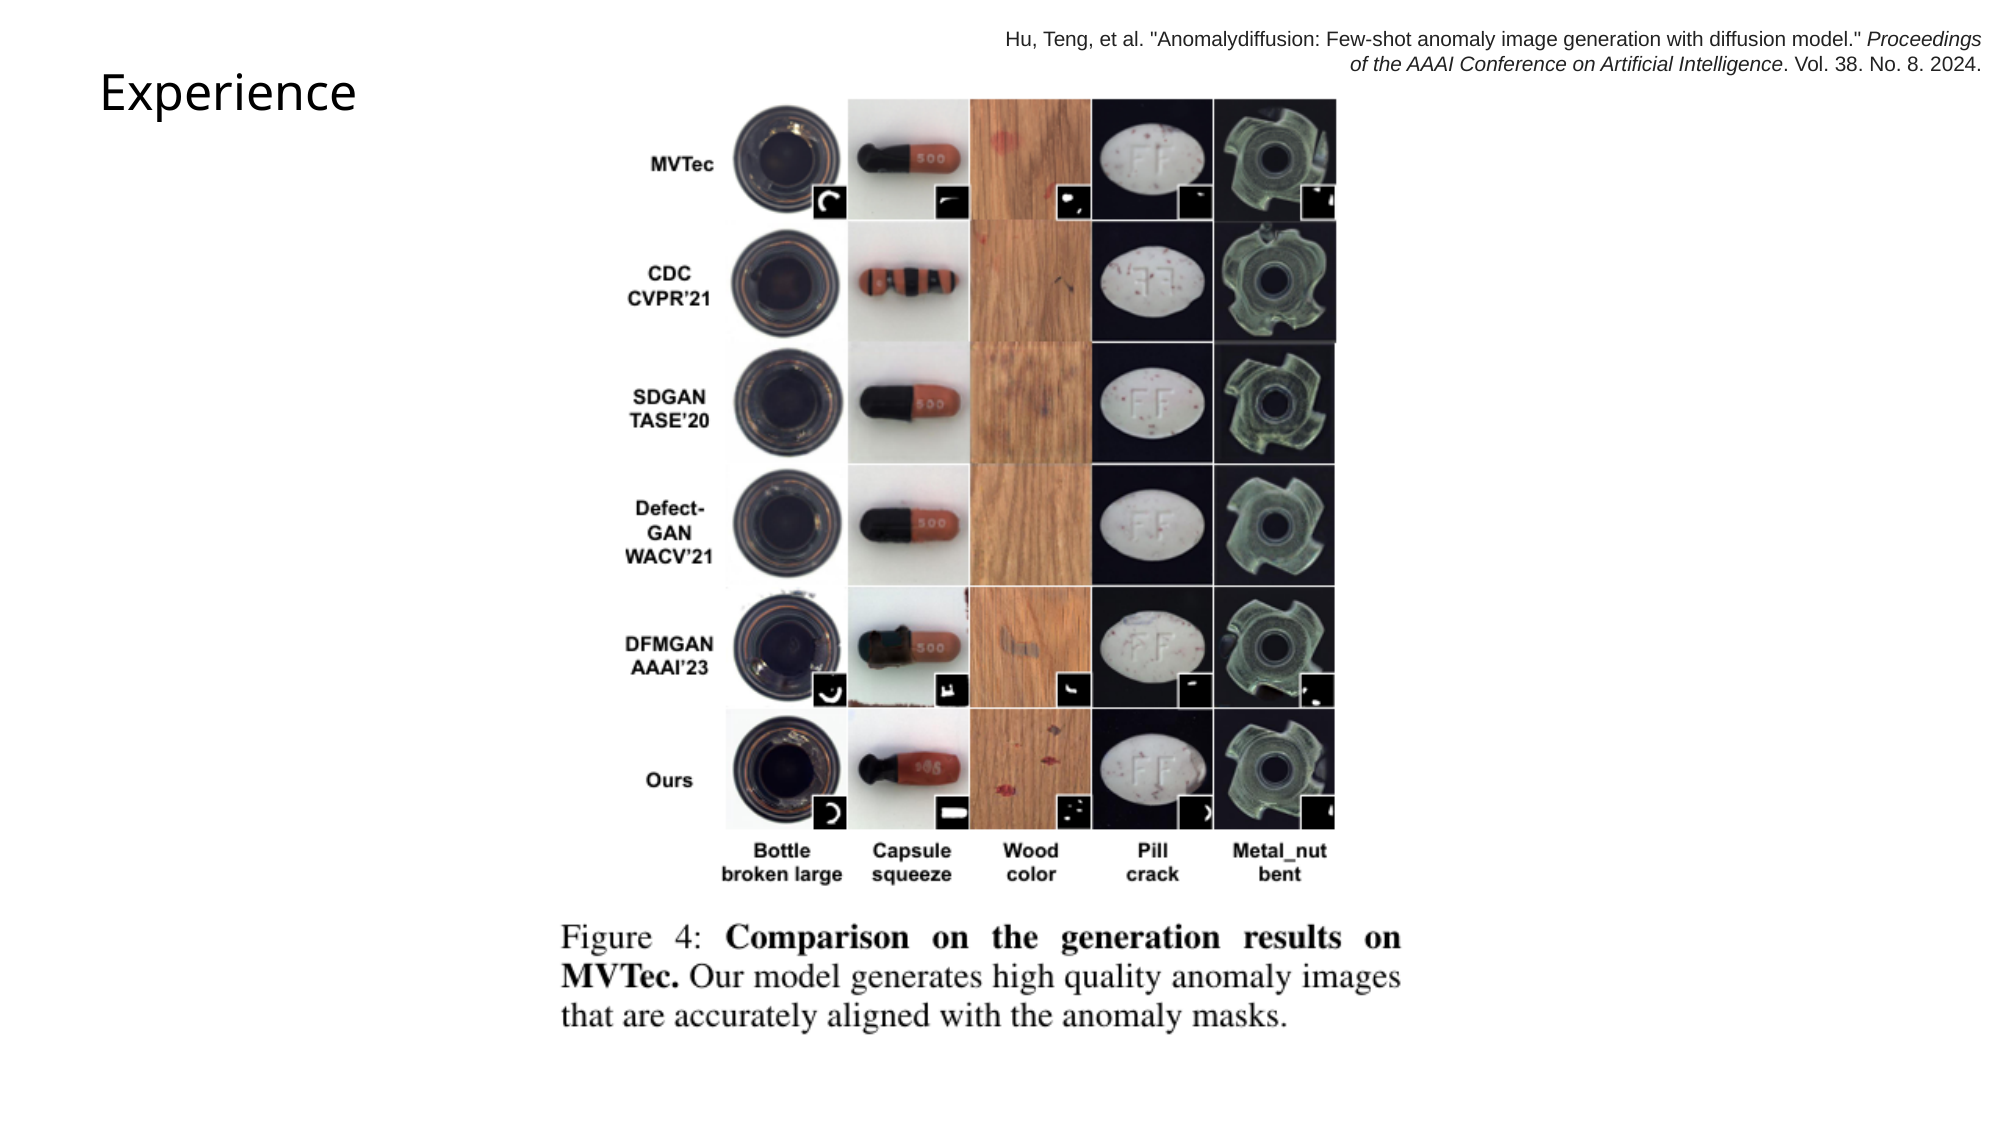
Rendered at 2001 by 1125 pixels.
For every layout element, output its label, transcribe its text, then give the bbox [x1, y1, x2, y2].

text_box Experience [84, 53, 672, 128]
text_box Hu, Teng, et al. "Anomalydiffusion: Few-shot anomaly image generation with diffusion model." Proceedings of the AAAI Conference on Artificial Intelligence. Vol. 38. No. 8. 2024. [980, 18, 1997, 83]
picture [551, 90, 1410, 1036]
